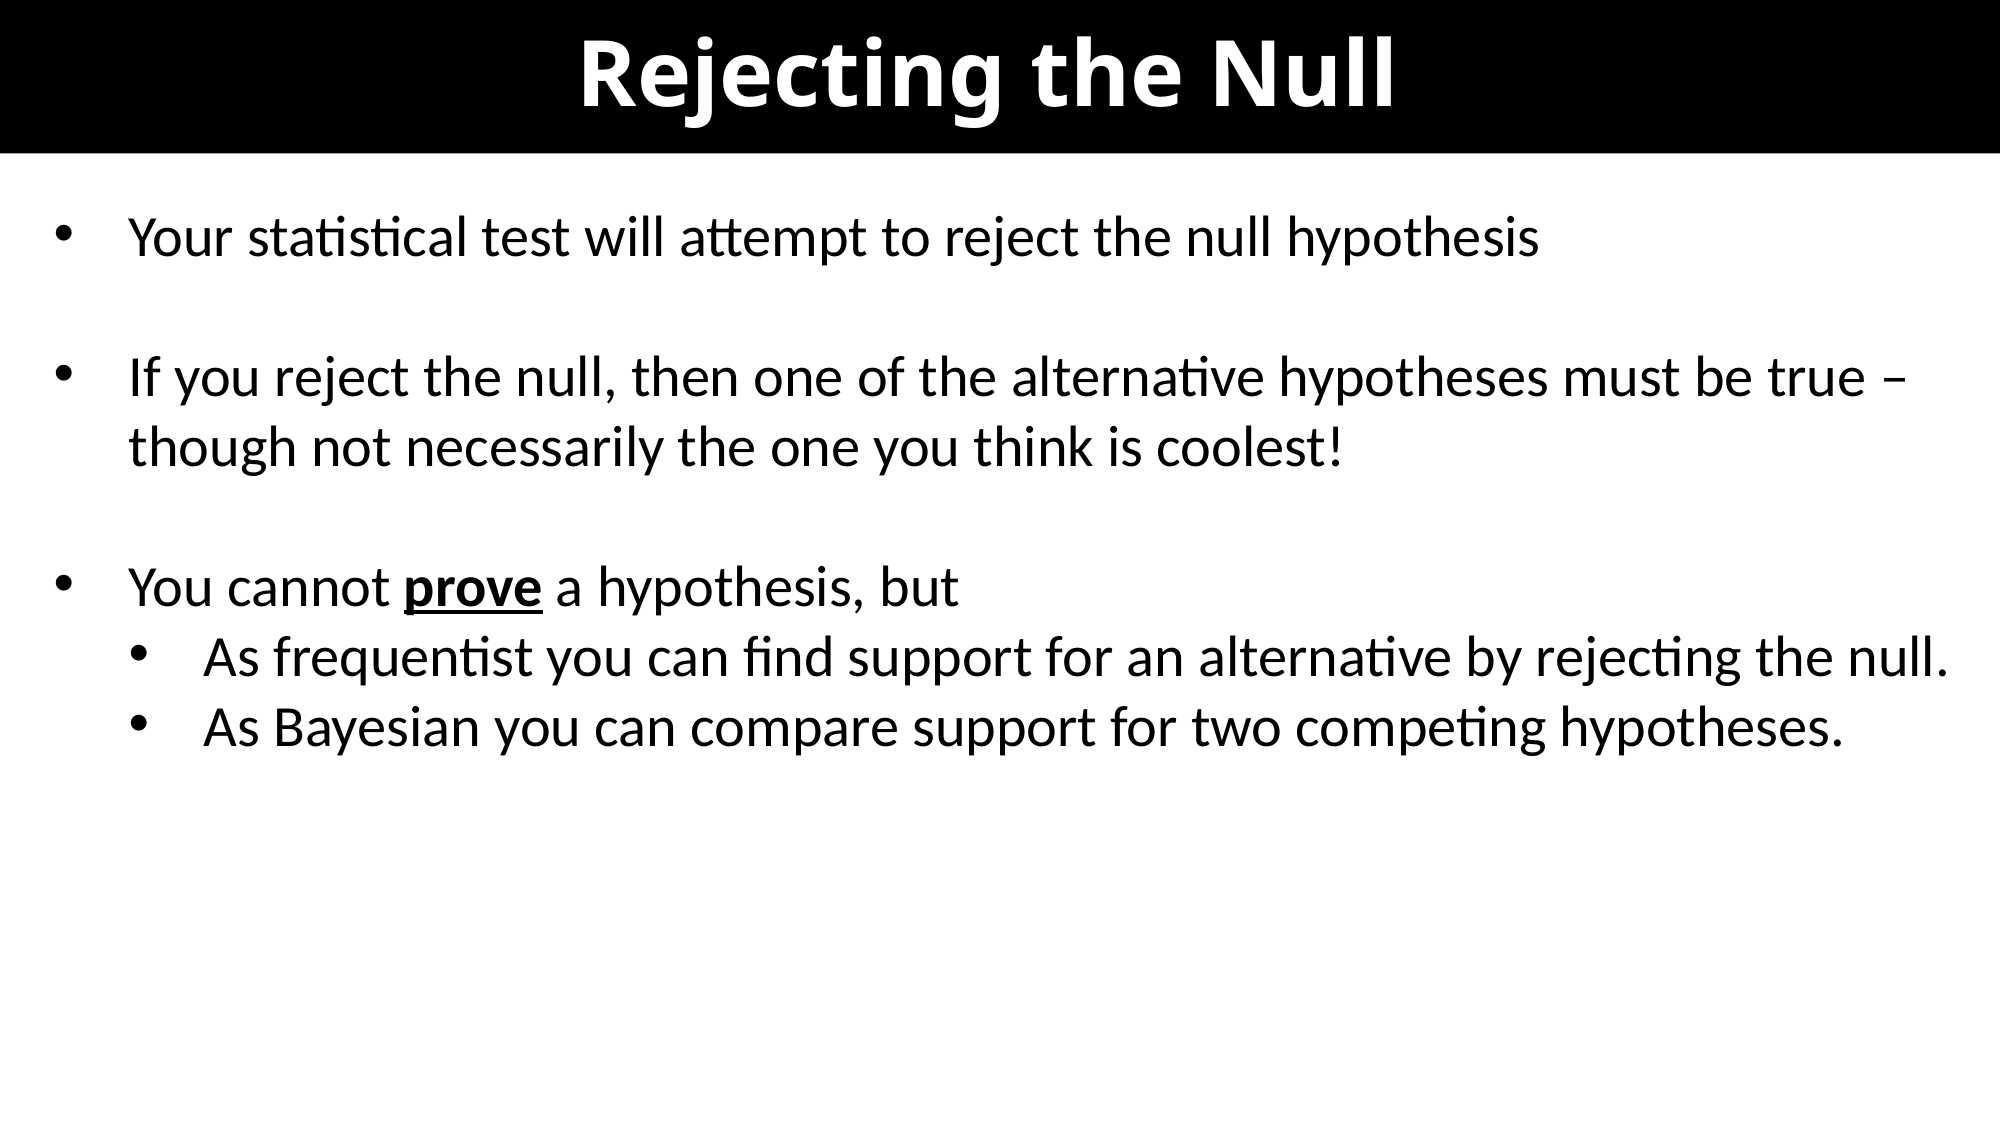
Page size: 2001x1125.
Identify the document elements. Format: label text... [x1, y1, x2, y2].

title Rejecting the Null [0, 0, 2000, 154]
text_box Your statistical test will attempt to reject the null hypothesis If you reject the null, then one of the alternative hypotheses must be true – though not necessarily the one you think is coolest! You cannot prove a hypothesis, but As frequentist you can find support for an alternative by rejecting the null. As Bayesian you can compare support for two competing hypotheses. [38, 190, 1973, 906]
